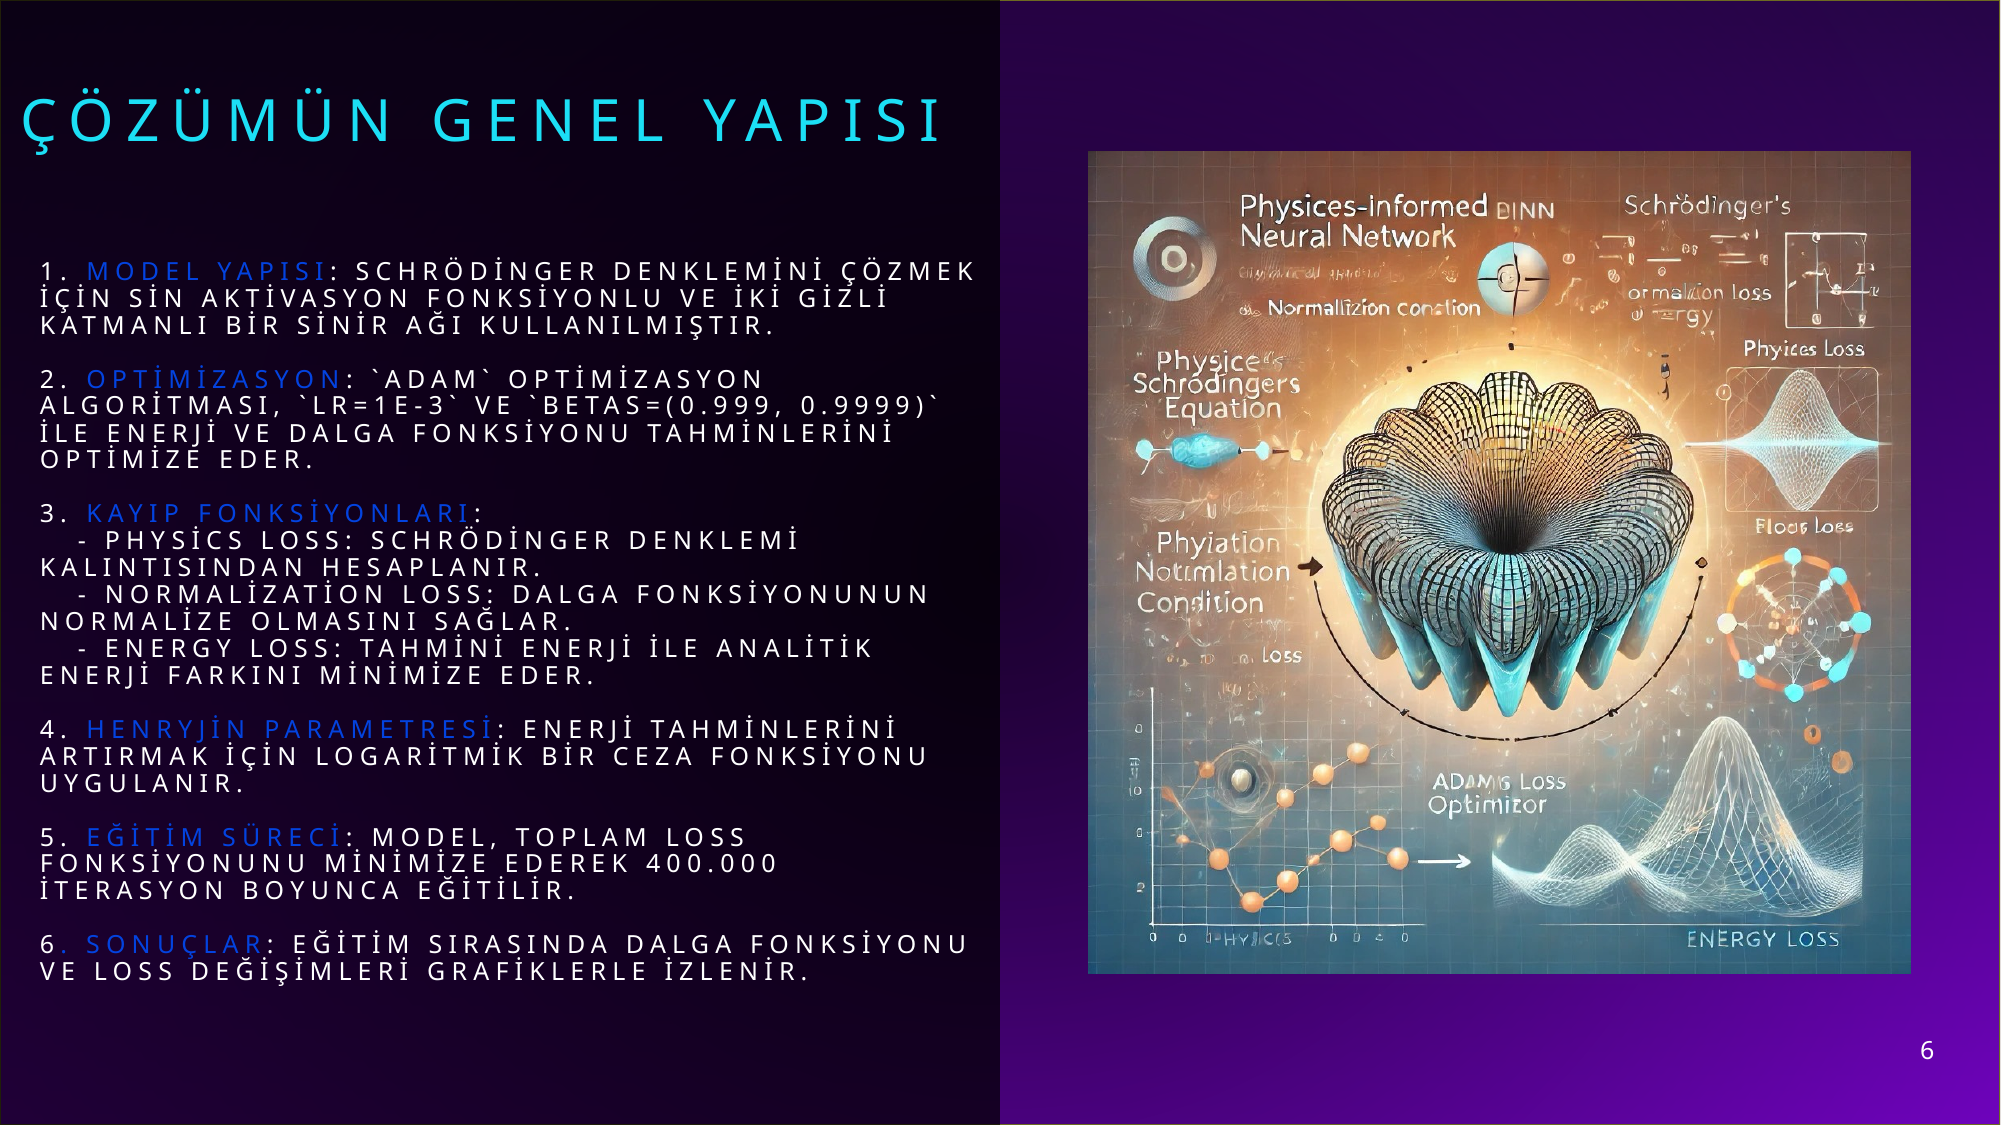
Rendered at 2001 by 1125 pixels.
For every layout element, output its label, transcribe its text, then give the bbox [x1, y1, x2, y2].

subtitle ÇÖZÜMÜN GENEL YAPISI [5, 83, 1020, 249]
title 1. Model Yapısı: Schrödinger denklemini çözmek için sin aktivasyon fonksiyonlu ve iki gizli katmanlı bir sinir ağı kullanılmıştır. 2. Optimizasyon: `Adam` optimizasyon algoritması, `lr=1e-3` ve `betas=(0.999, 0.9999)` ile enerji ve dalga fonksiyonu tahminlerini optimize eder. 3. Kayıp Fonksiyonları: - Physics Loss: Schrödinger denklemi kalıntısından hesaplanır. - Normalization Loss: Dalga fonksiyonunun normalize olmasını sağlar. - Energy Loss: Tahmini enerji ile analitik enerji farkını minimize eder. 4. Henryjin Parametresi: Enerji tahminlerini artırmak için logaritmik bir ceza fonksiyonu uygulanır. 5. Eğitim Süreci: Model, toplam LOSS fonksiyonunu minimize ederek 400.000 iterasyon boyunca eğitilir. 6. Sonuçlar: Eğitim sırasında dalga fonksiyonu ve LOSS değişimleri grafiklerle izlenir. [24, 249, 1000, 994]
picture [1088, 151, 1911, 974]
slide_number 6 [1499, 1021, 1950, 1082]
